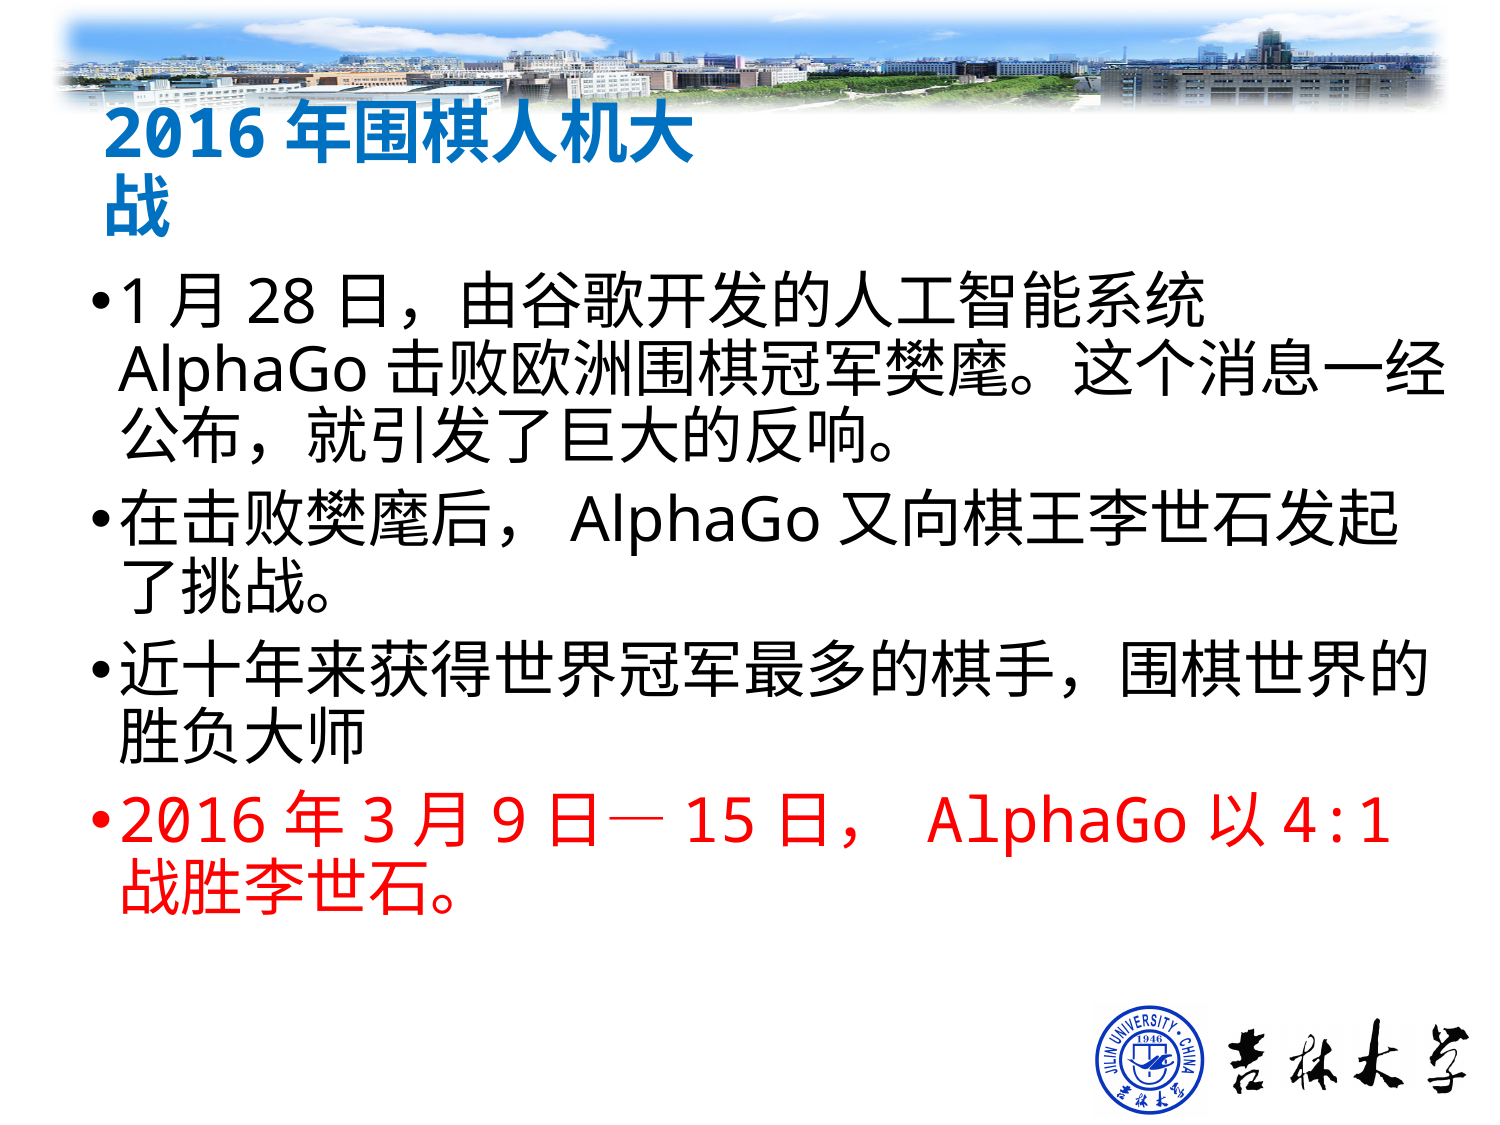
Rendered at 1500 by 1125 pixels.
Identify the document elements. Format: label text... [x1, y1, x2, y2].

picture [1092, 1006, 1208, 1118]
list 1月28日，由谷歌开发的人工智能系统AlphaGo击败欧洲围棋冠军樊麾。这个消息一经公布，就引发了巨大的反响。 在击败樊麾后，AlphaGo又向棋王李世石发起了挑战。 近十年来获得世界冠军最多的棋手，围棋世界的胜负大师 2016年3月9日—15日， AlphaGo以4:1战胜李世石。 [74, 262, 1471, 1006]
title 2016年围棋人机大战 [87, 101, 773, 244]
picture [80, 34, 1421, 85]
picture [1228, 1018, 1469, 1094]
